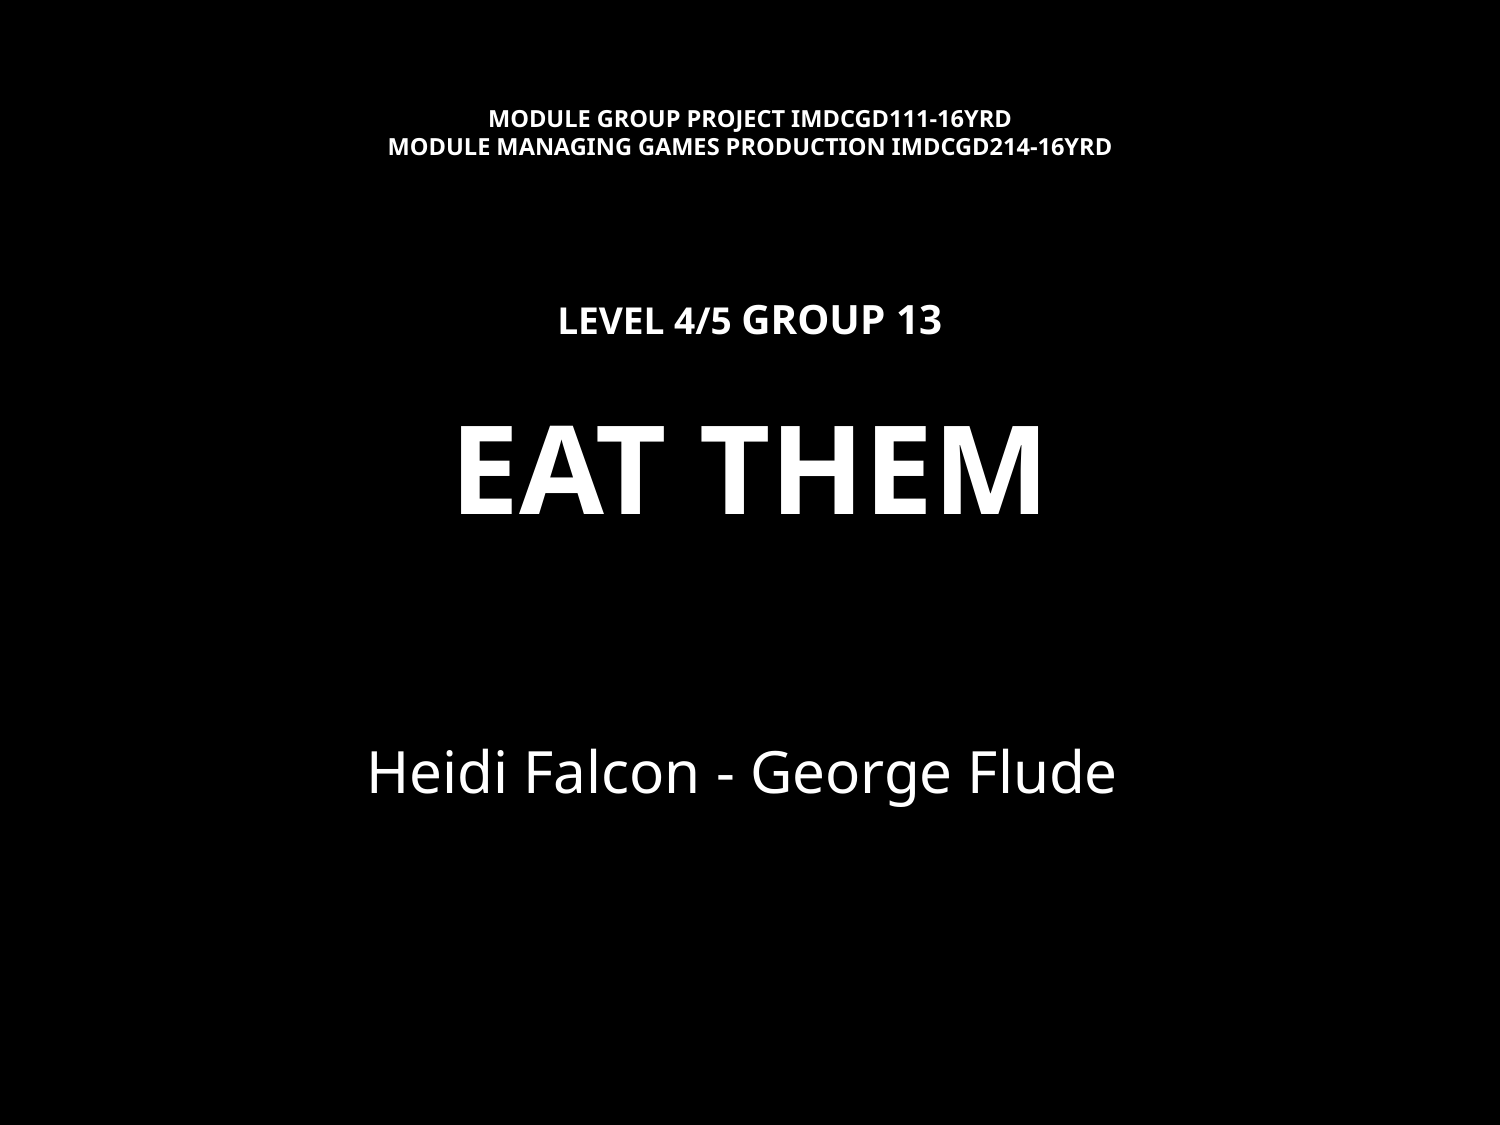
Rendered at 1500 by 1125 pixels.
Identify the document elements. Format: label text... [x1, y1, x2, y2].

title Module Group Project IMDCGD111-16YRD Module managing games production imdcgd214-16yrd level 4/5 Group 13 Eat them [75, 101, 1425, 539]
subtitle Heidi Falcon - George Flude [100, 727, 1400, 870]
